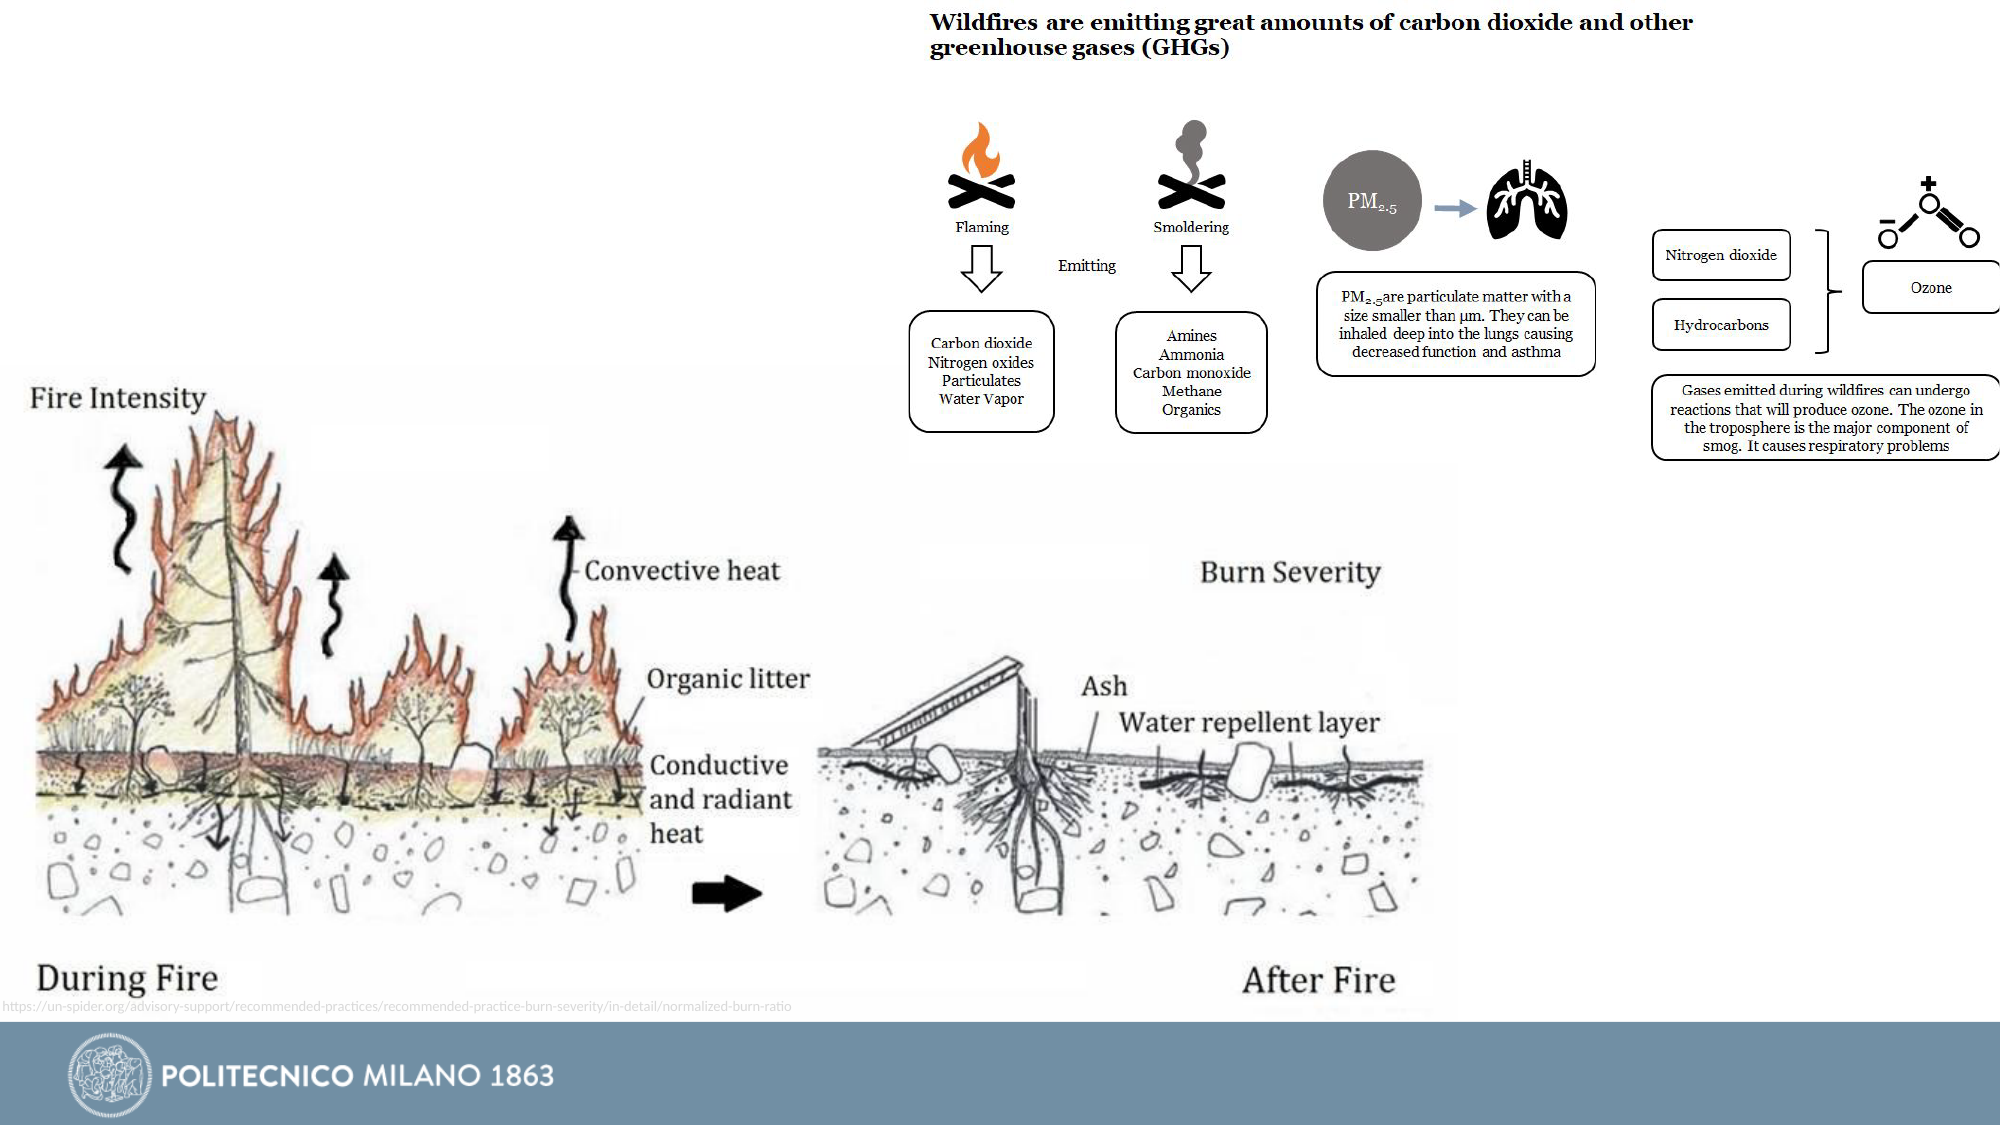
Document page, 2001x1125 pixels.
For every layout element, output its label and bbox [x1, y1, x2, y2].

picture [0, 0, 2000, 1020]
text_box [0, 1021, 2000, 1125]
